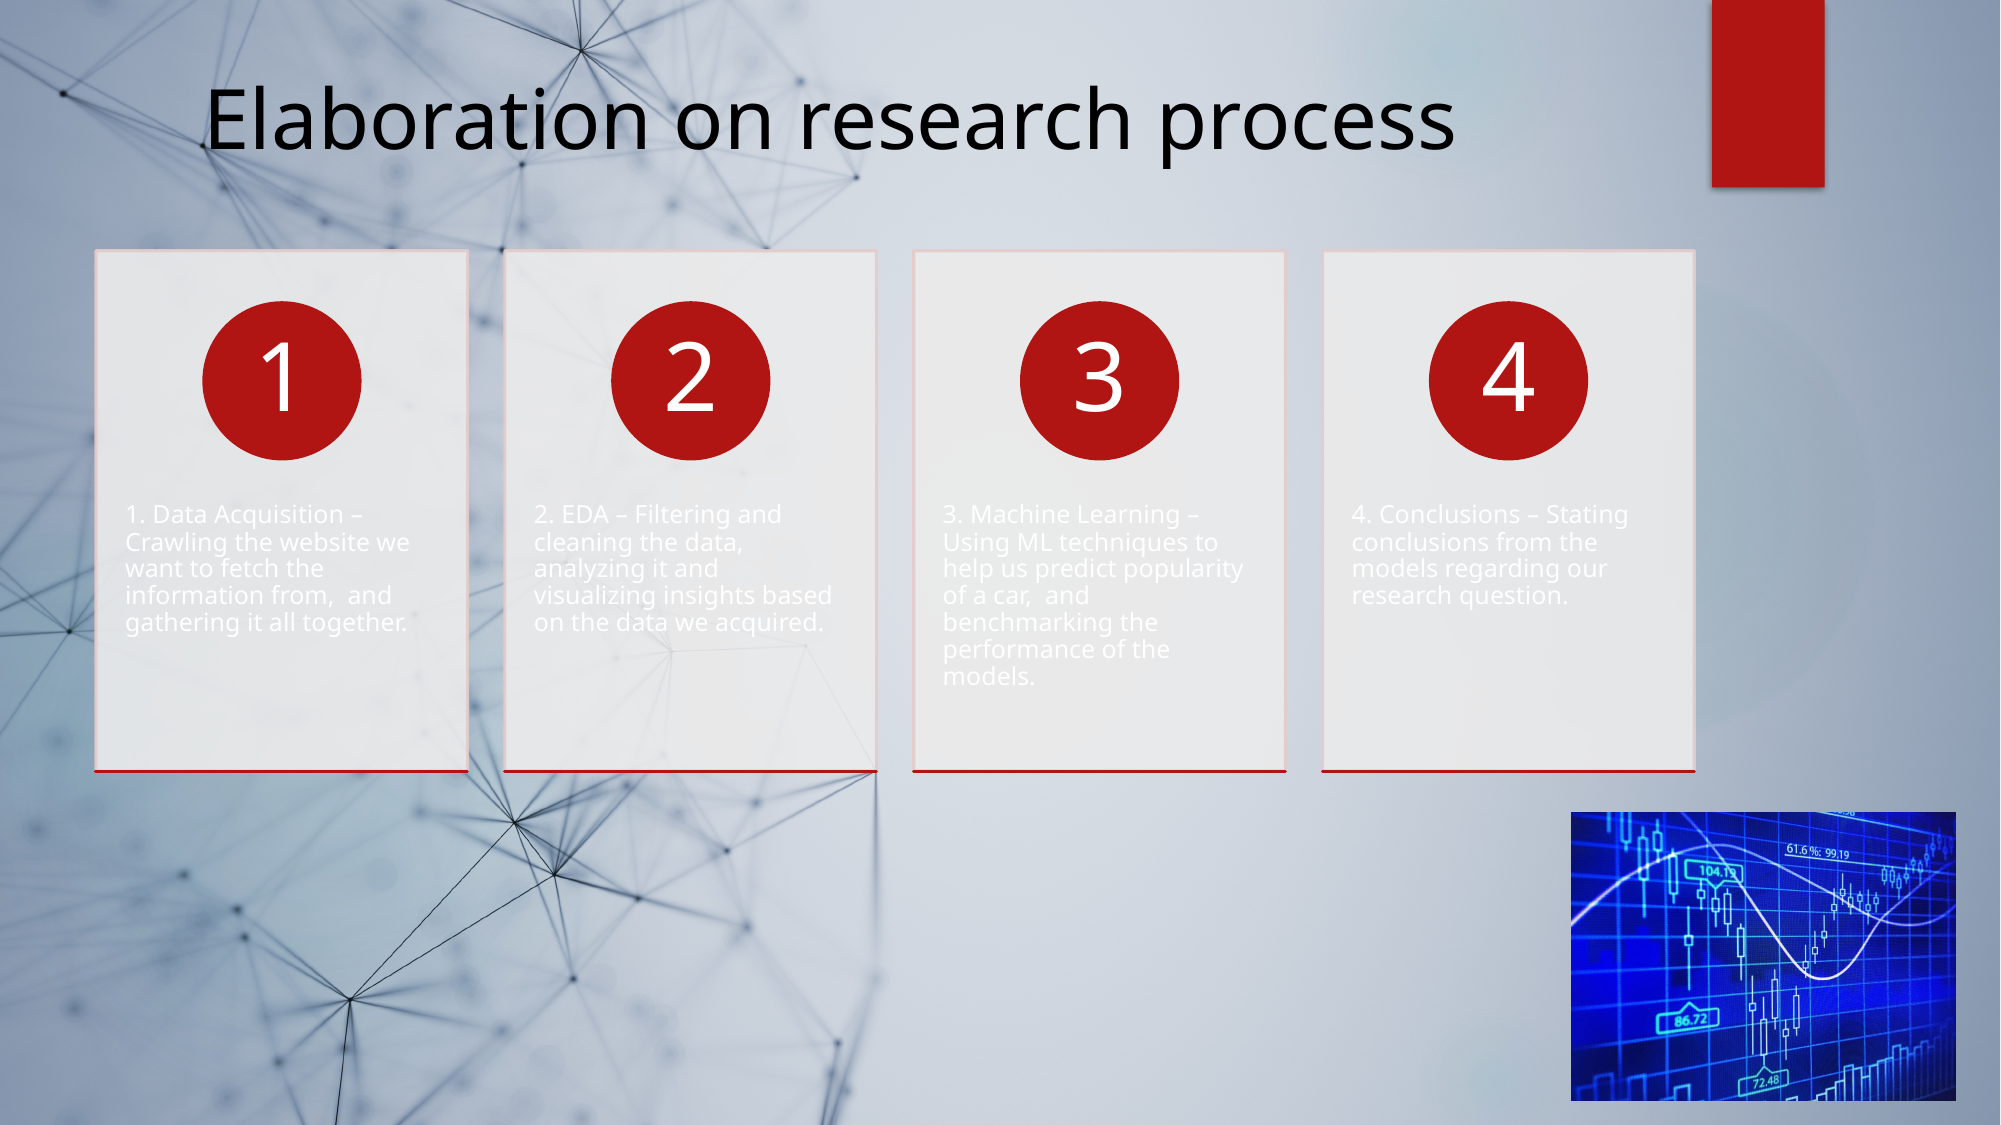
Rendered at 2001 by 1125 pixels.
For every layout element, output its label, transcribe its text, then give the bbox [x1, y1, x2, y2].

title Elaboration on research process [59, 58, 1603, 174]
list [95, 191, 1695, 831]
picture [0, 0, 2001, 1125]
